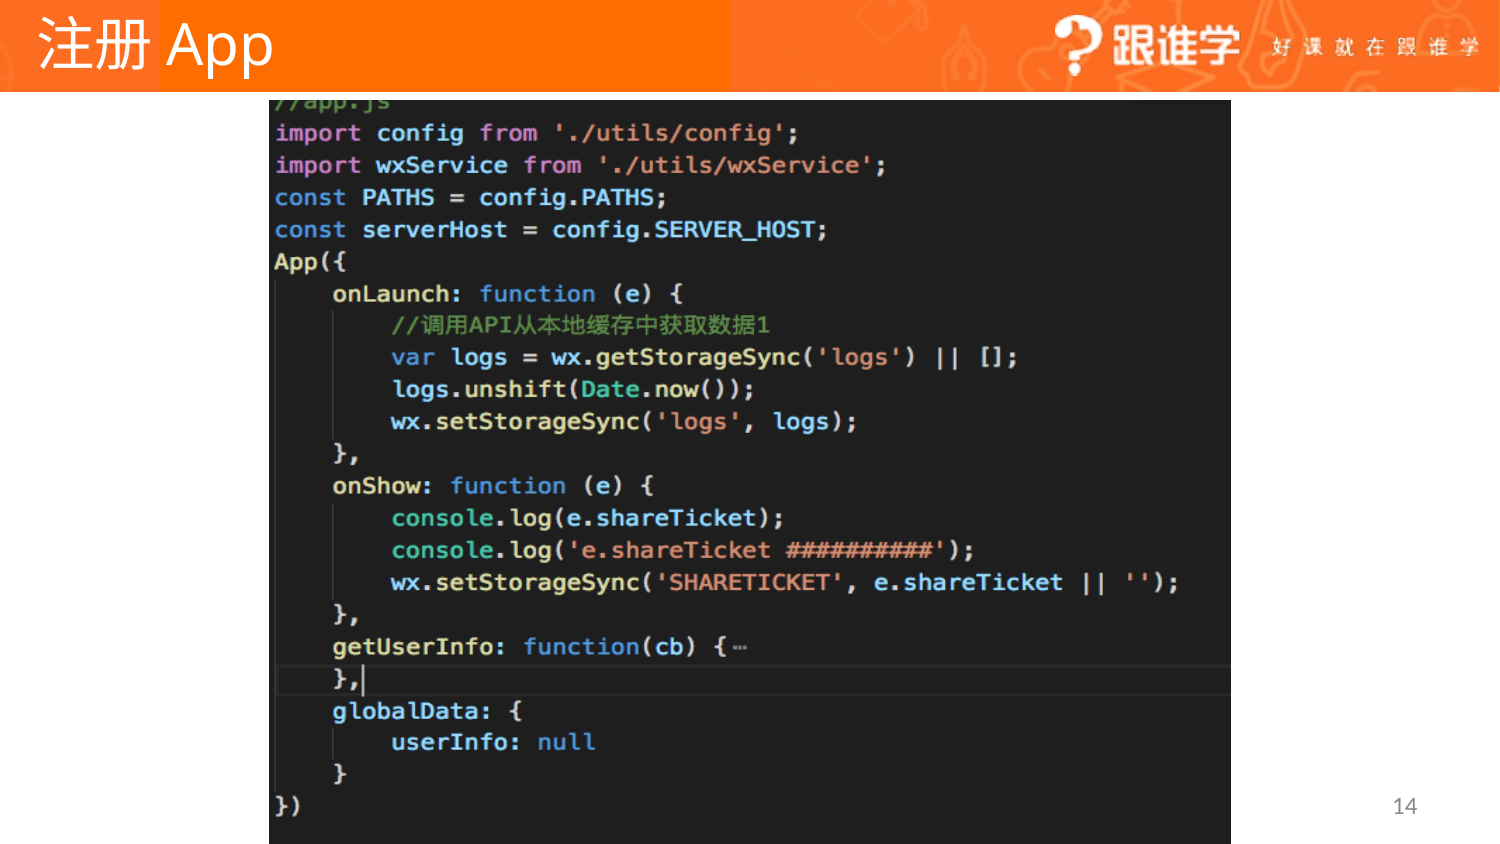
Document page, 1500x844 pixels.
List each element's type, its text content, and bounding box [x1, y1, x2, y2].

slide_number 14 [1235, 781, 1426, 828]
picture [0, 0, 1500, 844]
